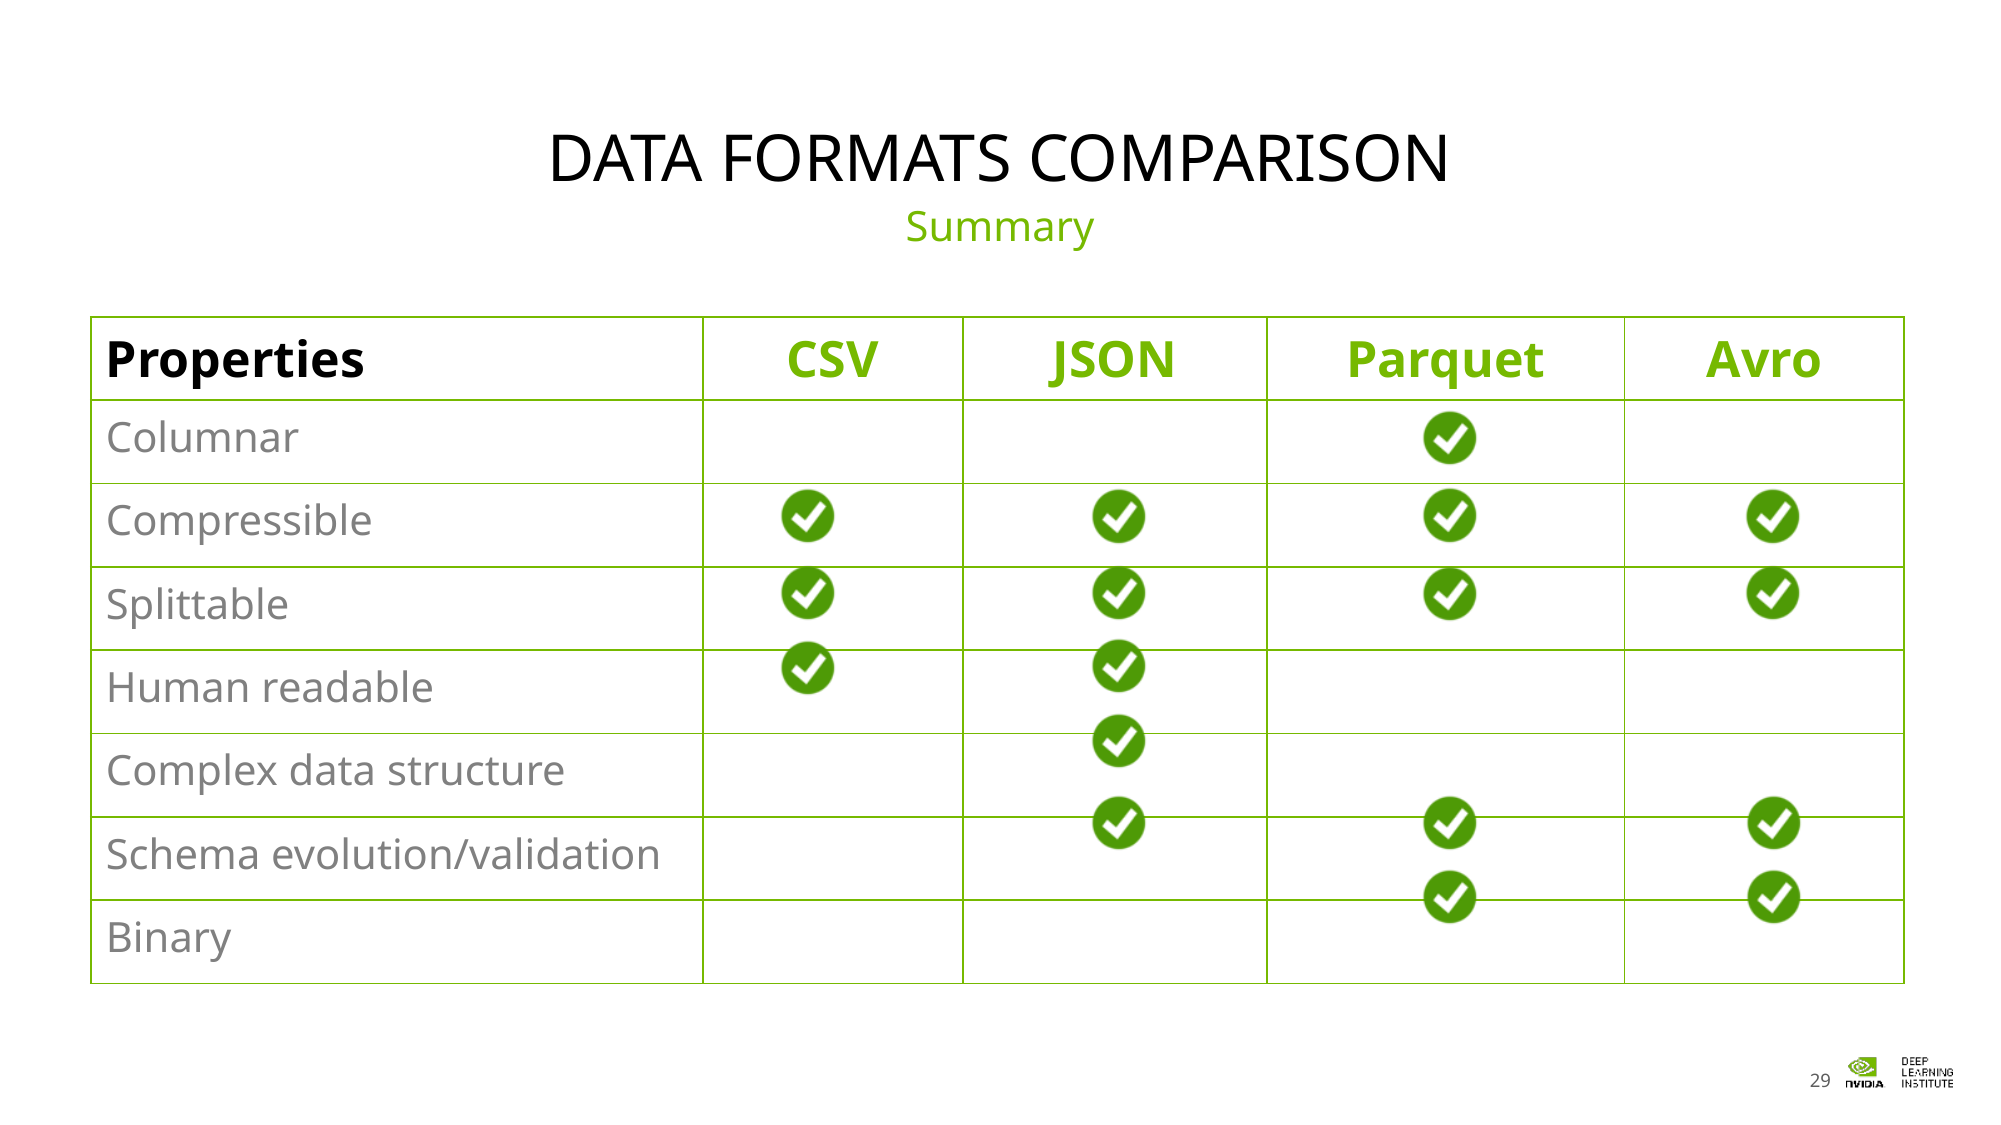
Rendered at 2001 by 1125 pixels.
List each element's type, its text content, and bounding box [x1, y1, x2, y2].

table_cell [1268, 651, 1624, 733]
picture [1742, 563, 1803, 623]
table_cell [1268, 901, 1624, 983]
table_header Parquet [1268, 318, 1624, 399]
picture [1846, 1054, 1953, 1092]
picture [1744, 867, 1804, 927]
table_cell [704, 484, 962, 566]
table_cell Schema evolution/validation [92, 818, 702, 899]
table_header Properties [92, 318, 702, 399]
picture [1089, 486, 1149, 547]
table_cell Complex data structure [92, 734, 702, 816]
table_cell [1268, 818, 1624, 899]
table_cell [1625, 568, 1903, 649]
picture [1088, 636, 1149, 696]
title Data formats comparison [90, 94, 1910, 198]
table_cell [964, 818, 1266, 899]
table_cell [964, 734, 1266, 816]
picture [1420, 564, 1481, 624]
picture [1420, 408, 1481, 469]
picture [1088, 792, 1149, 853]
table_cell [1625, 734, 1903, 816]
table_cell [964, 568, 1266, 649]
picture [1420, 867, 1481, 927]
table_cell [704, 568, 962, 649]
table_cell [1268, 401, 1624, 483]
table_cell [1268, 484, 1624, 566]
picture [1089, 563, 1149, 623]
table_cell [1268, 734, 1624, 816]
picture [1420, 485, 1481, 546]
table_cell Human readable [92, 651, 702, 733]
picture [1742, 486, 1803, 547]
picture [778, 638, 838, 699]
table_cell Columnar [92, 401, 702, 483]
table_cell [1268, 568, 1624, 649]
table_cell [1625, 401, 1903, 483]
picture [778, 485, 838, 546]
table_header CSV [704, 318, 962, 399]
table_cell [964, 901, 1266, 983]
table_cell [1625, 651, 1903, 733]
picture [1088, 710, 1149, 771]
table_cell [1625, 818, 1903, 899]
table_cell [964, 401, 1266, 483]
picture [778, 563, 838, 623]
table_cell [704, 401, 962, 483]
picture [1744, 792, 1804, 853]
table_cell Splittable [92, 568, 702, 649]
picture [1420, 792, 1481, 853]
table_cell [704, 818, 962, 899]
table_cell [964, 651, 1266, 733]
table_cell Binary [92, 901, 702, 983]
table_cell Compressible [92, 484, 702, 566]
table_cell [704, 901, 962, 983]
table_cell [1625, 484, 1903, 566]
table_cell [704, 651, 962, 733]
table_cell [704, 734, 962, 816]
table_cell [964, 484, 1266, 566]
table_cell [1625, 901, 1903, 983]
table_header Avro [1625, 318, 1903, 399]
table_header JSON [964, 318, 1266, 399]
list Summary [90, 198, 1910, 295]
